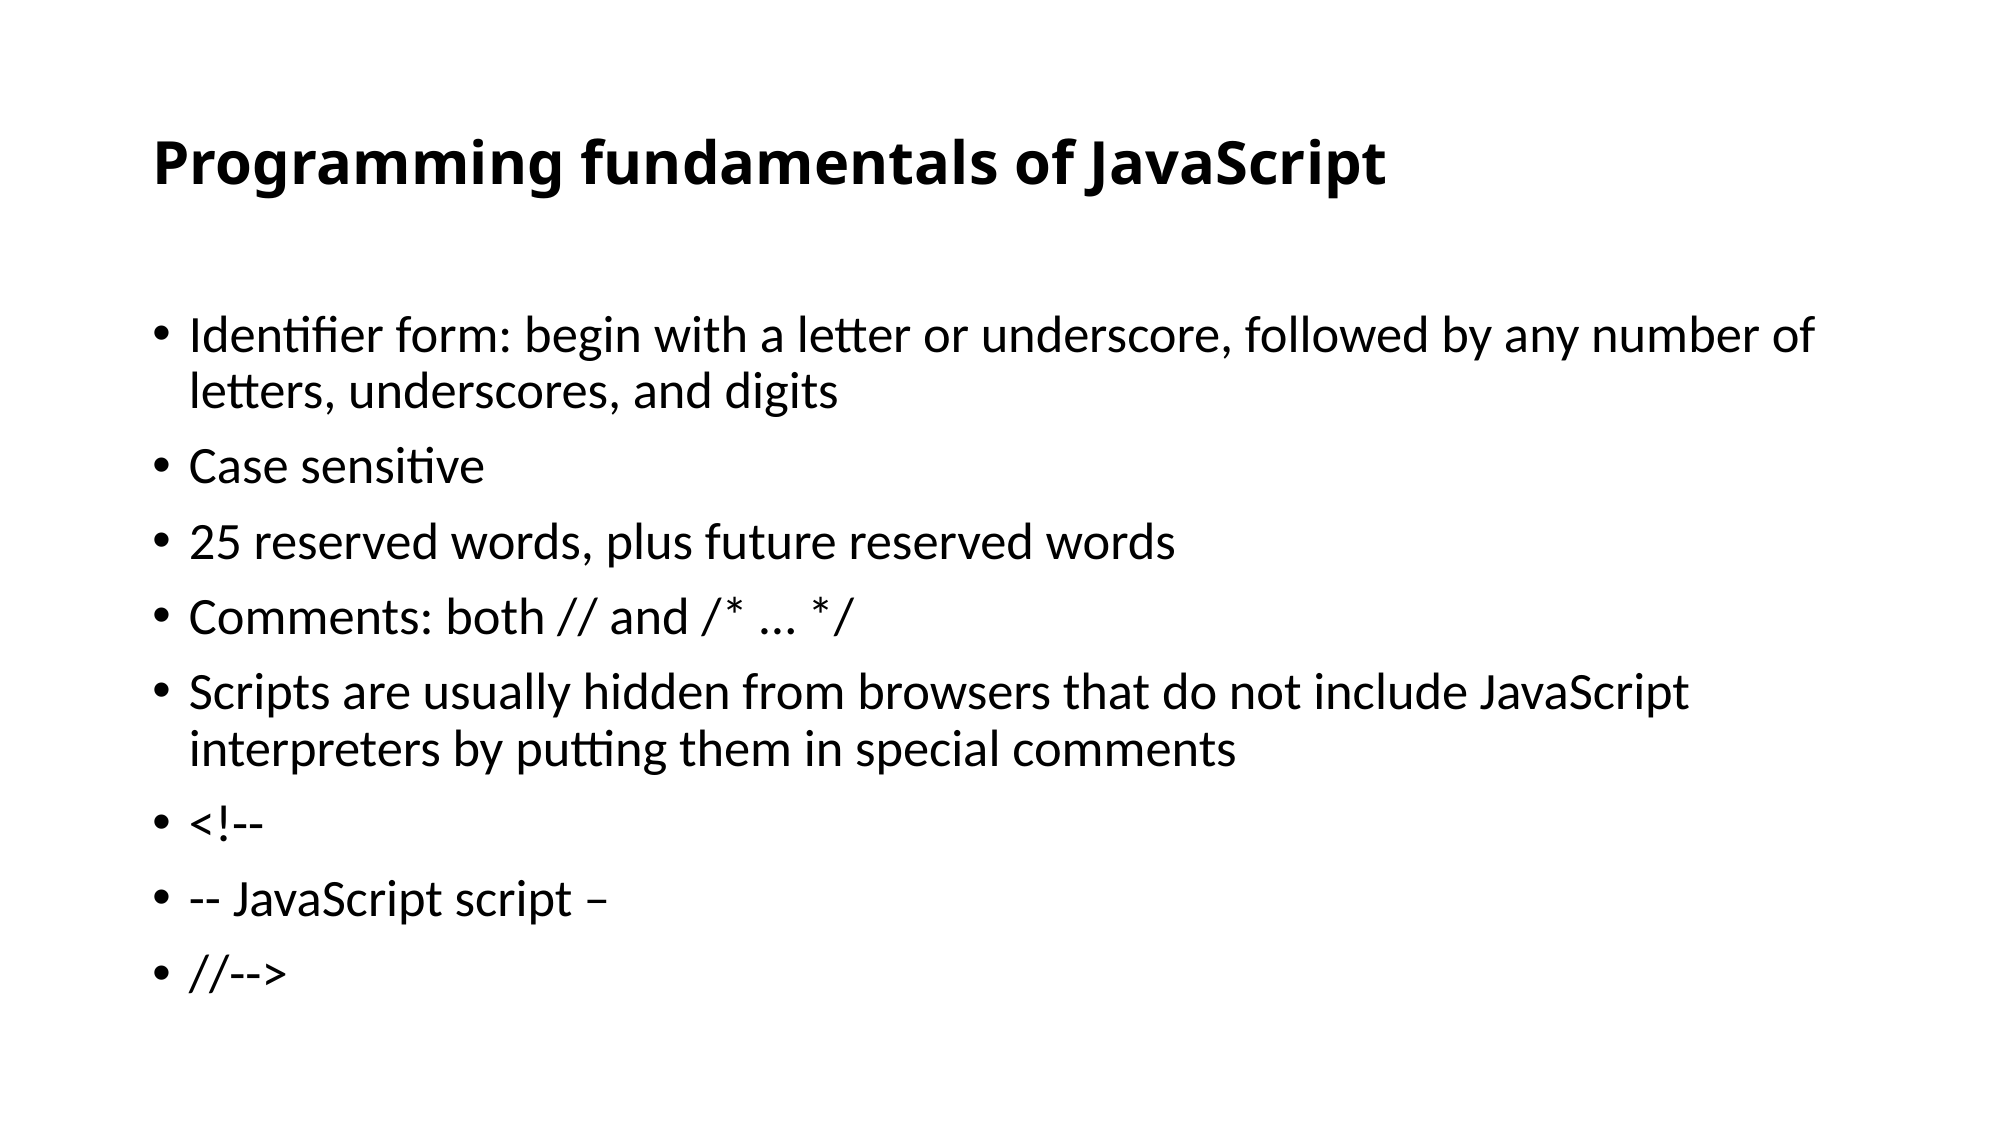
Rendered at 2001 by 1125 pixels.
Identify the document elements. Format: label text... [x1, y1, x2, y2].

title Programming fundamentals of JavaScript [137, 59, 1863, 278]
list Identifier form: begin with a letter or underscore, followed by any number of letters, underscores, and digits Case sensitive 25 reserved words, plus future reserved words Comments: both // and /* … */ Scripts are usually hidden from browsers that do not include JavaScript interpreters by putting them in special comments <!-- -- JavaScript script – //--> [137, 299, 1863, 1014]
